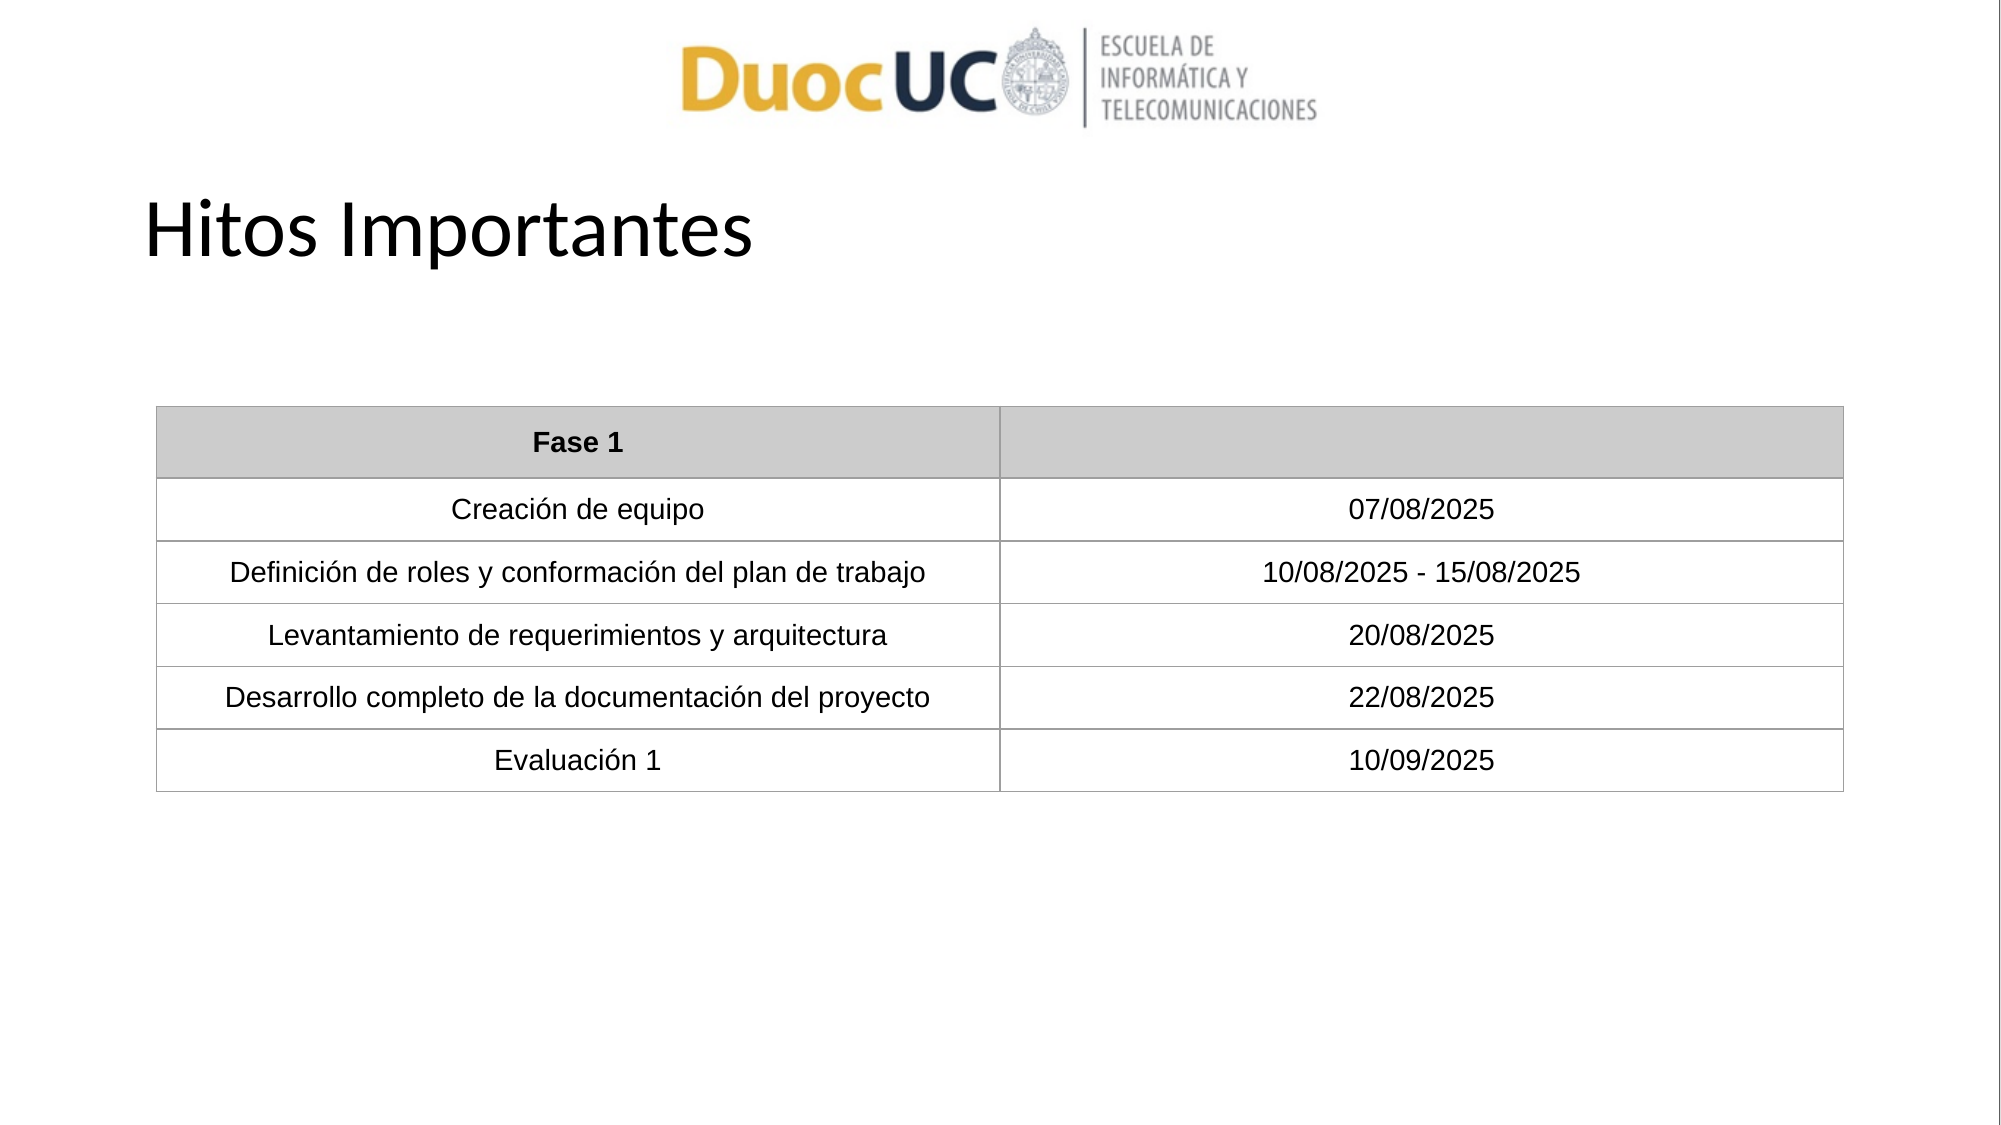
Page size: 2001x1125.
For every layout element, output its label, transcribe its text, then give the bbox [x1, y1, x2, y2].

title Hitos Importantes [129, 177, 1855, 283]
table_cell 20/08/2025 [1001, 604, 1843, 666]
picture [0, 0, 2001, 1125]
table_cell Levantamiento de requerimientos y arquitectura [157, 604, 999, 666]
table_cell Definición de roles y conformación del plan de trabajo [157, 542, 999, 603]
table_cell 10/08/2025 - 15/08/2025 [1001, 542, 1843, 603]
table_header [1001, 407, 1843, 477]
table_cell 22/08/2025 [1001, 667, 1843, 728]
table_cell Desarrollo completo de la documentación del proyecto [157, 667, 999, 728]
table_header Fase 1 [157, 407, 999, 477]
table_cell 10/09/2025 [1001, 730, 1843, 791]
table_cell 07/08/2025 [1001, 479, 1843, 540]
table_cell Evaluación 1 [157, 730, 999, 791]
table_cell Creación de equipo [157, 479, 999, 540]
